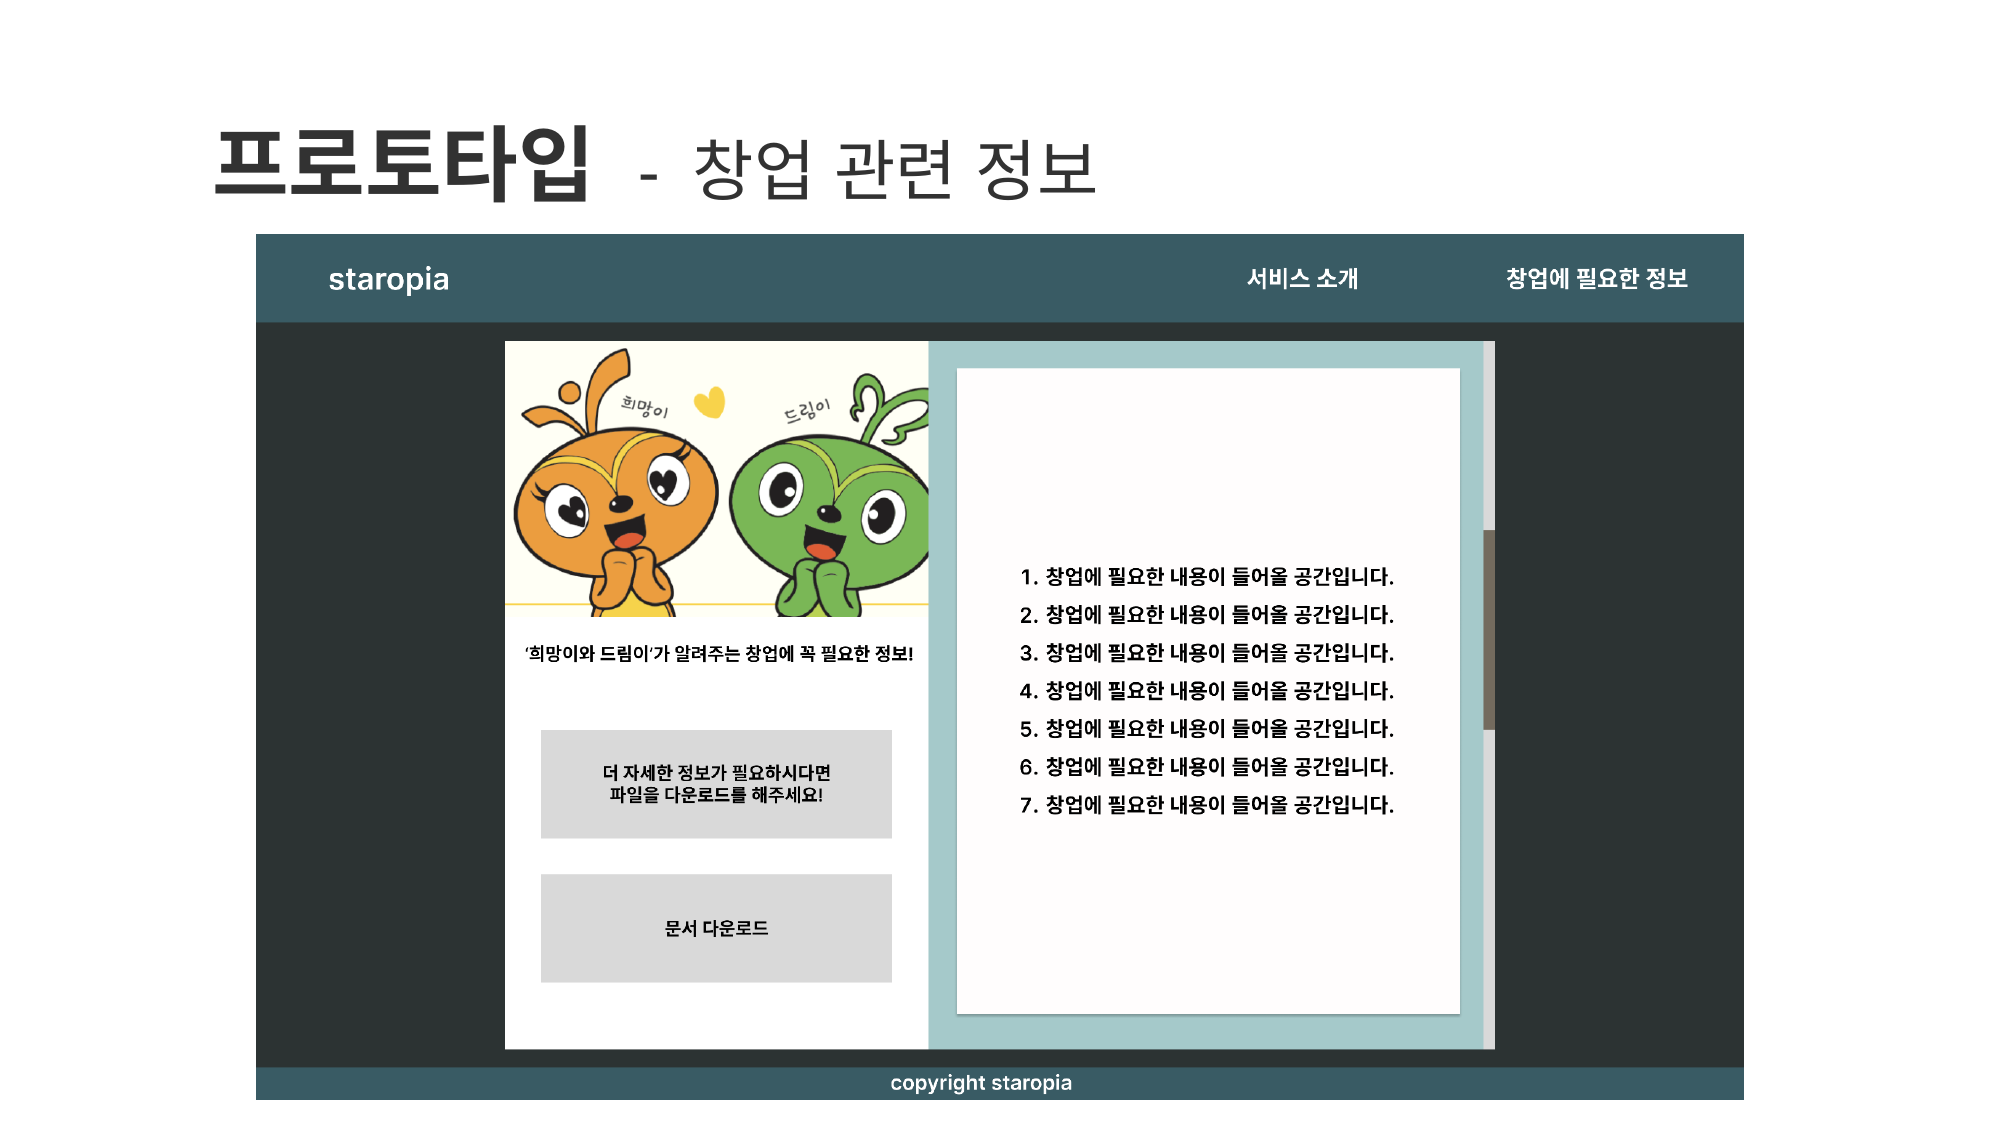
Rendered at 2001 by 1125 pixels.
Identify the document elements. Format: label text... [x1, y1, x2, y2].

title 프로토타입 - 창업 관련 정보 [197, 46, 1803, 295]
picture [256, 234, 1744, 1100]
